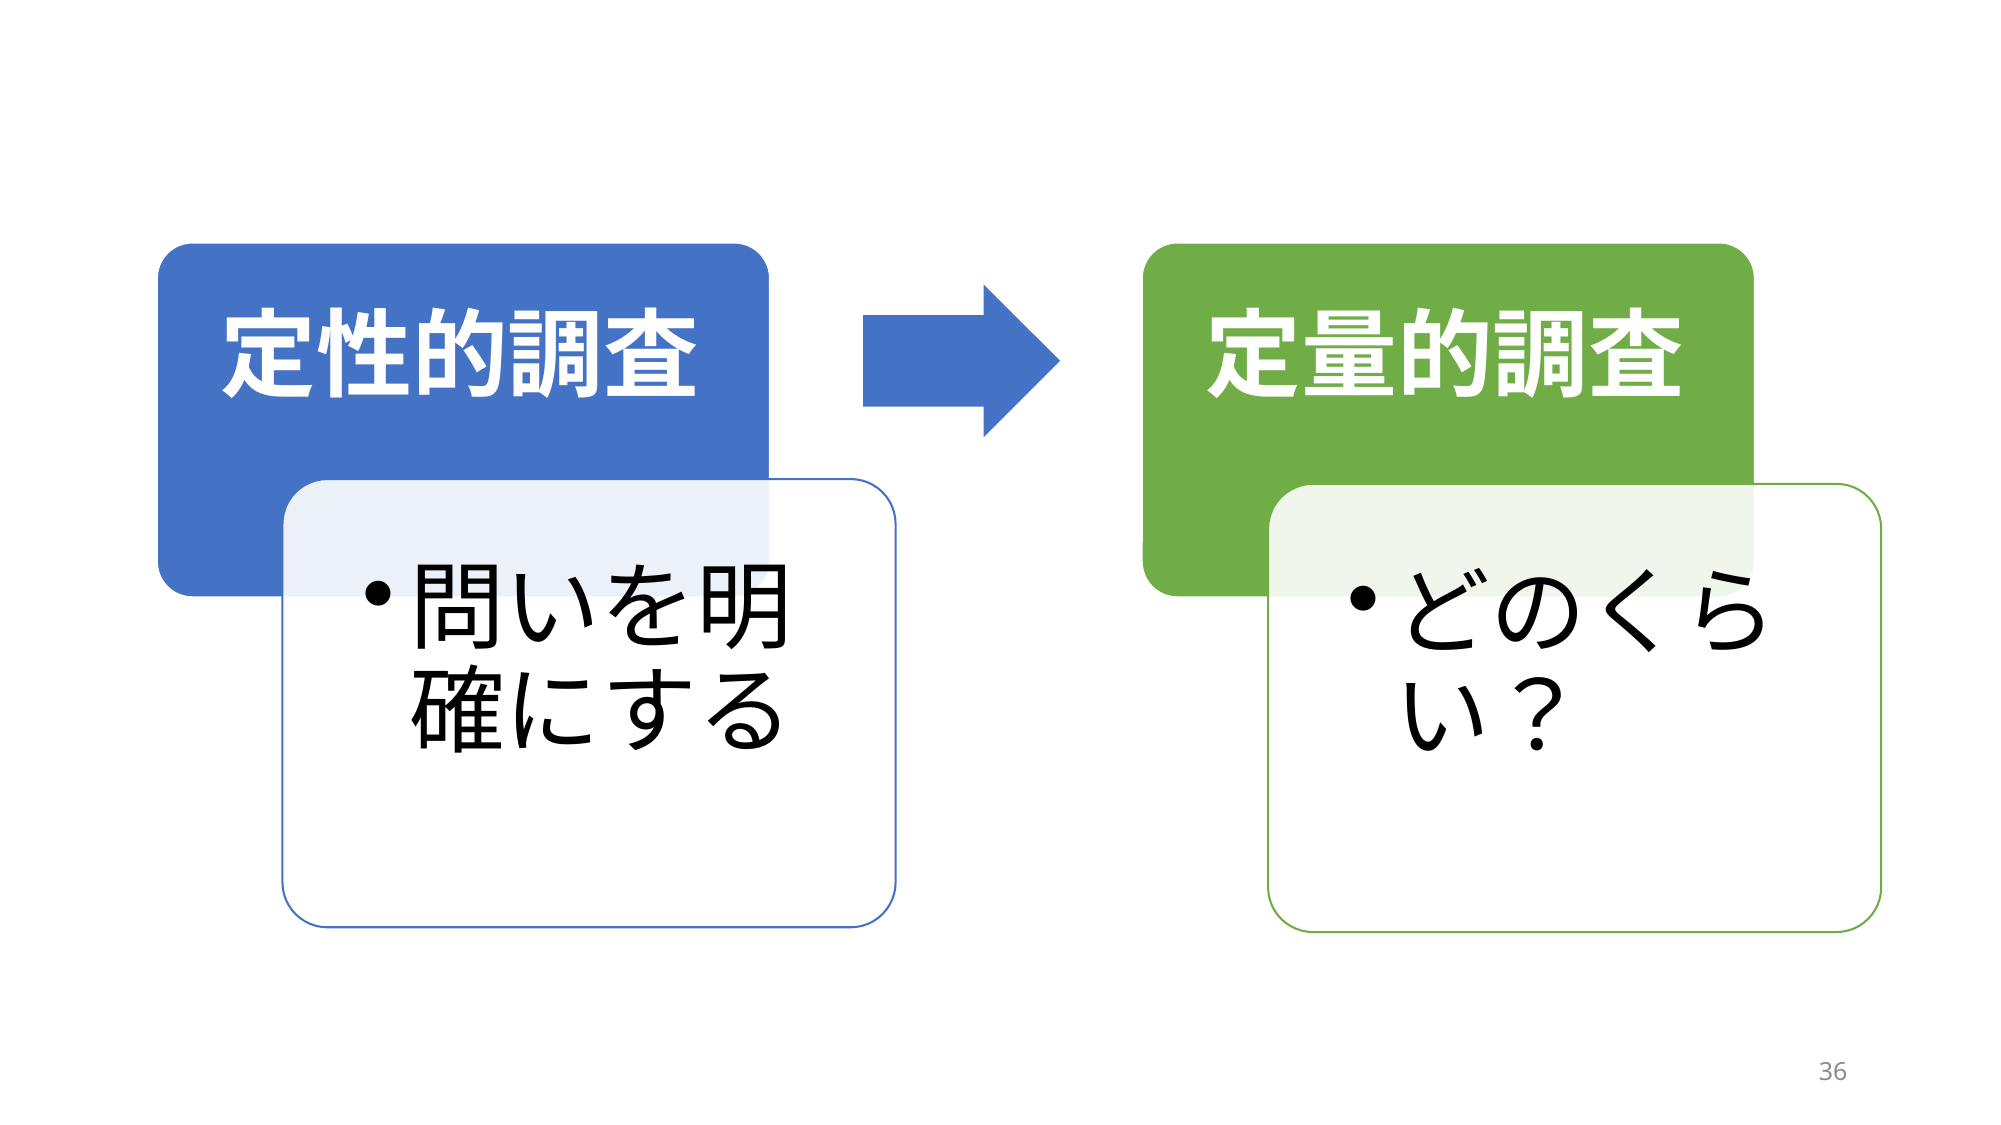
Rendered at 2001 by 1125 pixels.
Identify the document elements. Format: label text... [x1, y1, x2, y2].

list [156, 237, 1882, 933]
slide_number 36 [1412, 1042, 1863, 1103]
